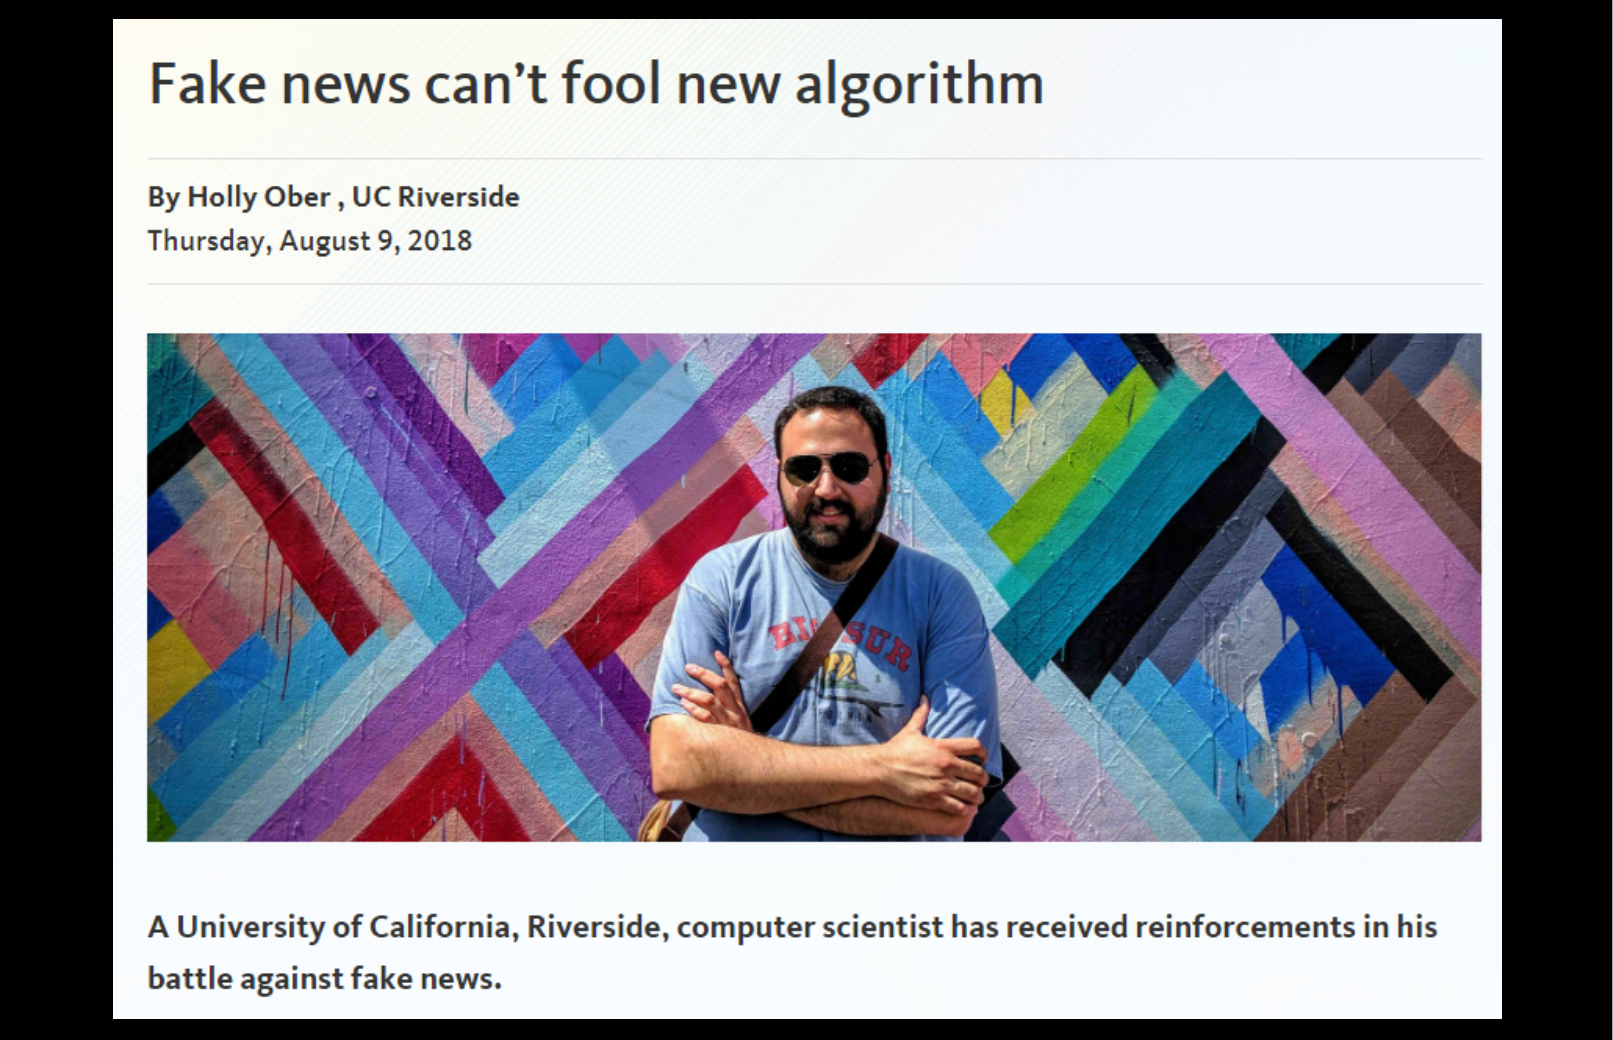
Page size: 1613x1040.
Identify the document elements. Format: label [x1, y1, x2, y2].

picture [113, 19, 1502, 1019]
